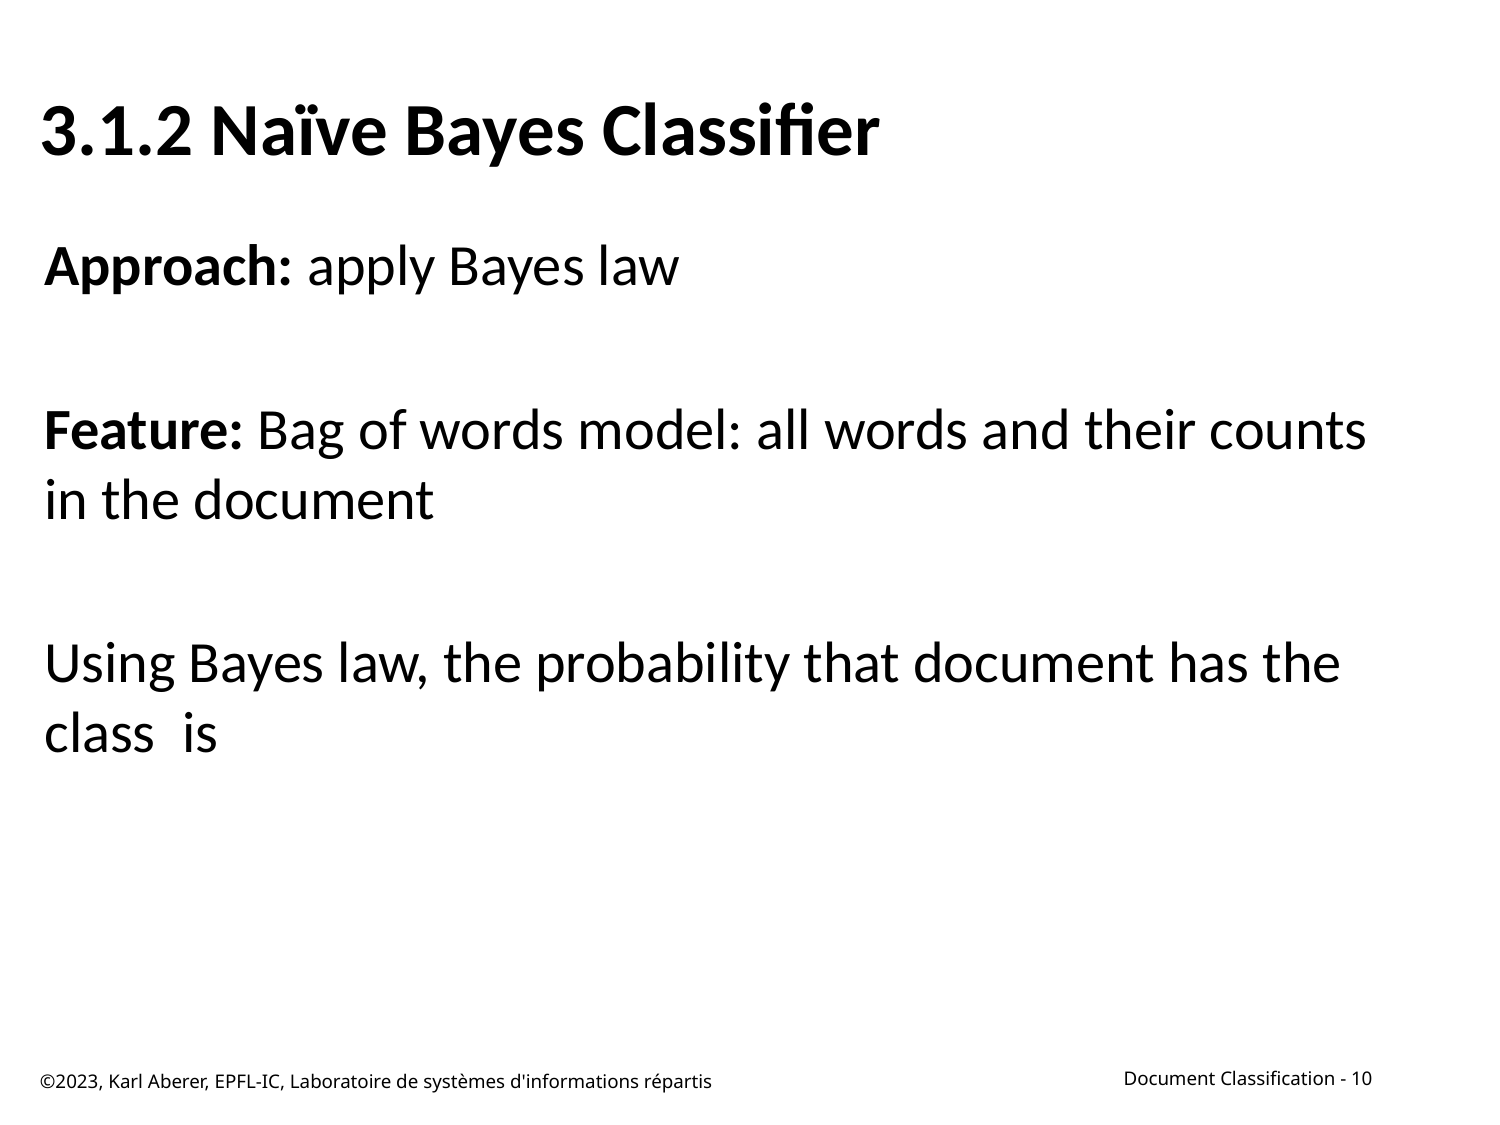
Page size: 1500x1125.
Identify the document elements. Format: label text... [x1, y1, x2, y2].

footer ©2023, Karl Aberer, EPFL-IC, Laboratoire de systèmes d'informations répartis [24, 1062, 988, 1101]
title 3.1.2 Naïve Bayes Classifier [24, 49, 1388, 201]
